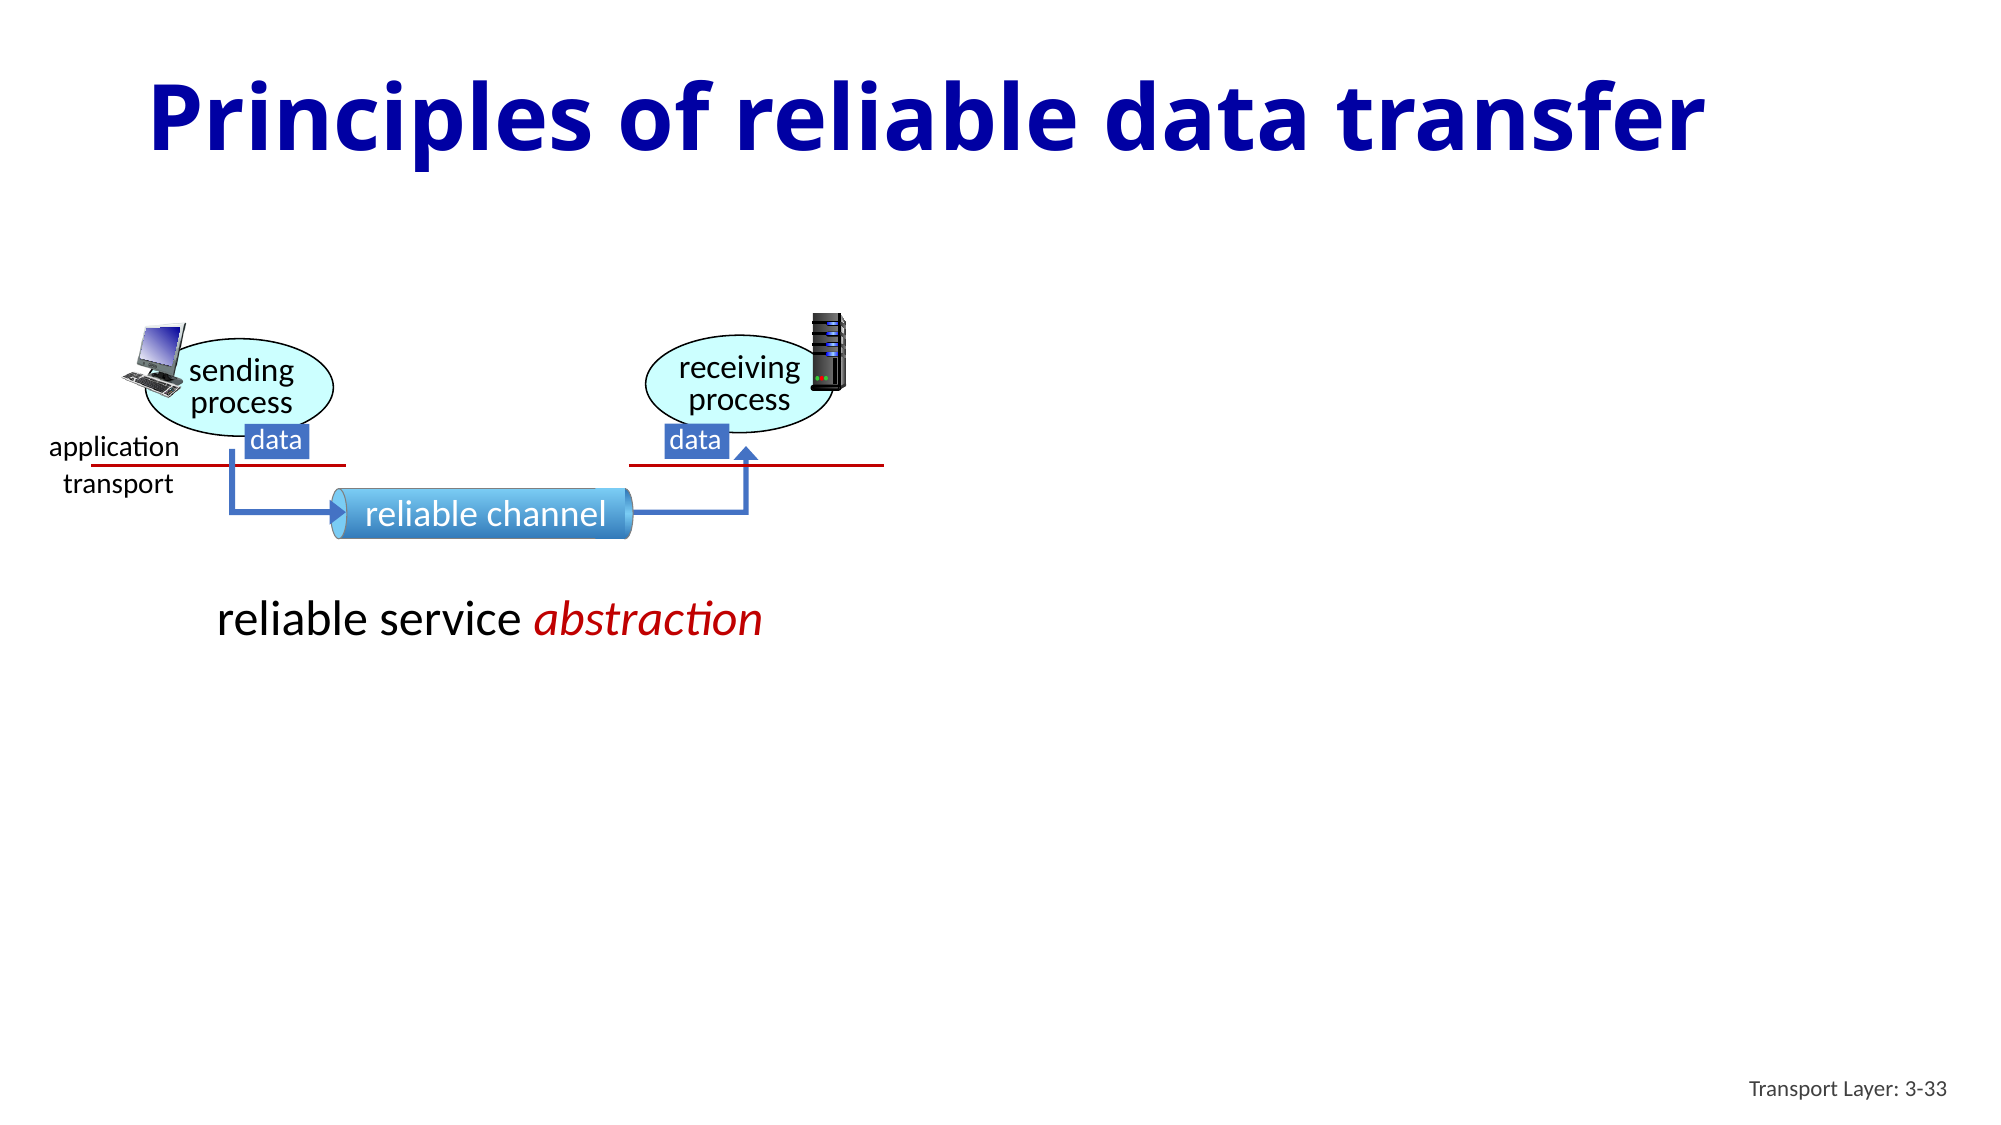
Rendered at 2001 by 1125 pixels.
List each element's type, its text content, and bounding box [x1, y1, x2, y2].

slide_number Transport Layer: 3-33 [1512, 1056, 1963, 1117]
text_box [39, 313, 884, 654]
title Principles of reliable data transfer [131, 47, 1952, 195]
